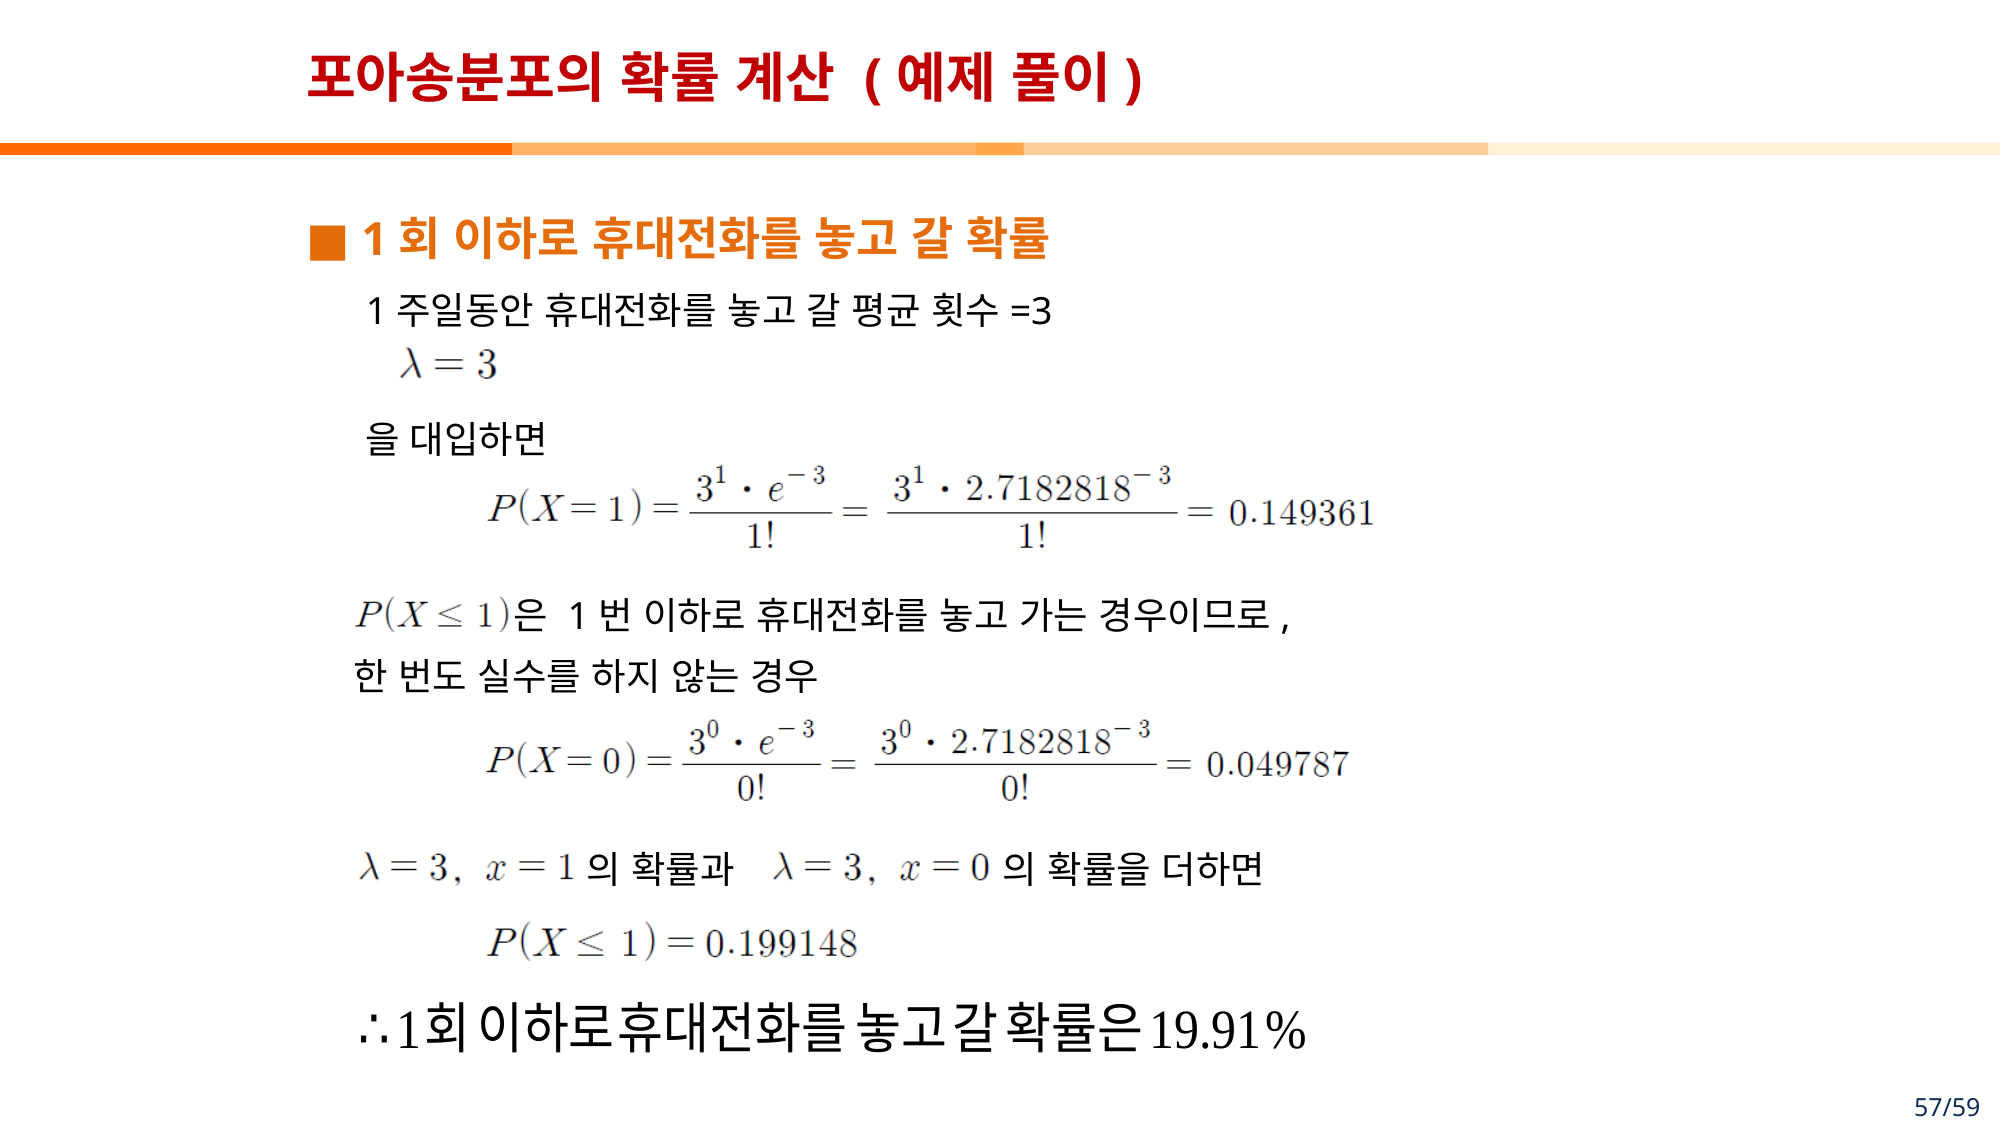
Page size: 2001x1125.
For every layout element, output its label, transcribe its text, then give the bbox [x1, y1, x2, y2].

title 포아송분포의 확률 계산 (예제 풀이) [291, 31, 1532, 122]
text_box 의 확률을 더하면 [988, 838, 1350, 899]
picture [482, 920, 859, 965]
picture [351, 596, 513, 632]
picture [483, 455, 1379, 554]
picture [397, 343, 504, 386]
text_box 한 번도 실수를 하지 않는 경우 [338, 645, 1230, 705]
text_box 의 확률과 [571, 838, 777, 899]
text_box 은 1번 이하로 휴대전화를 놓고 가는 경우이므로, [498, 584, 1390, 645]
picture [483, 715, 1355, 809]
picture [351, 844, 582, 907]
picture [760, 844, 993, 889]
